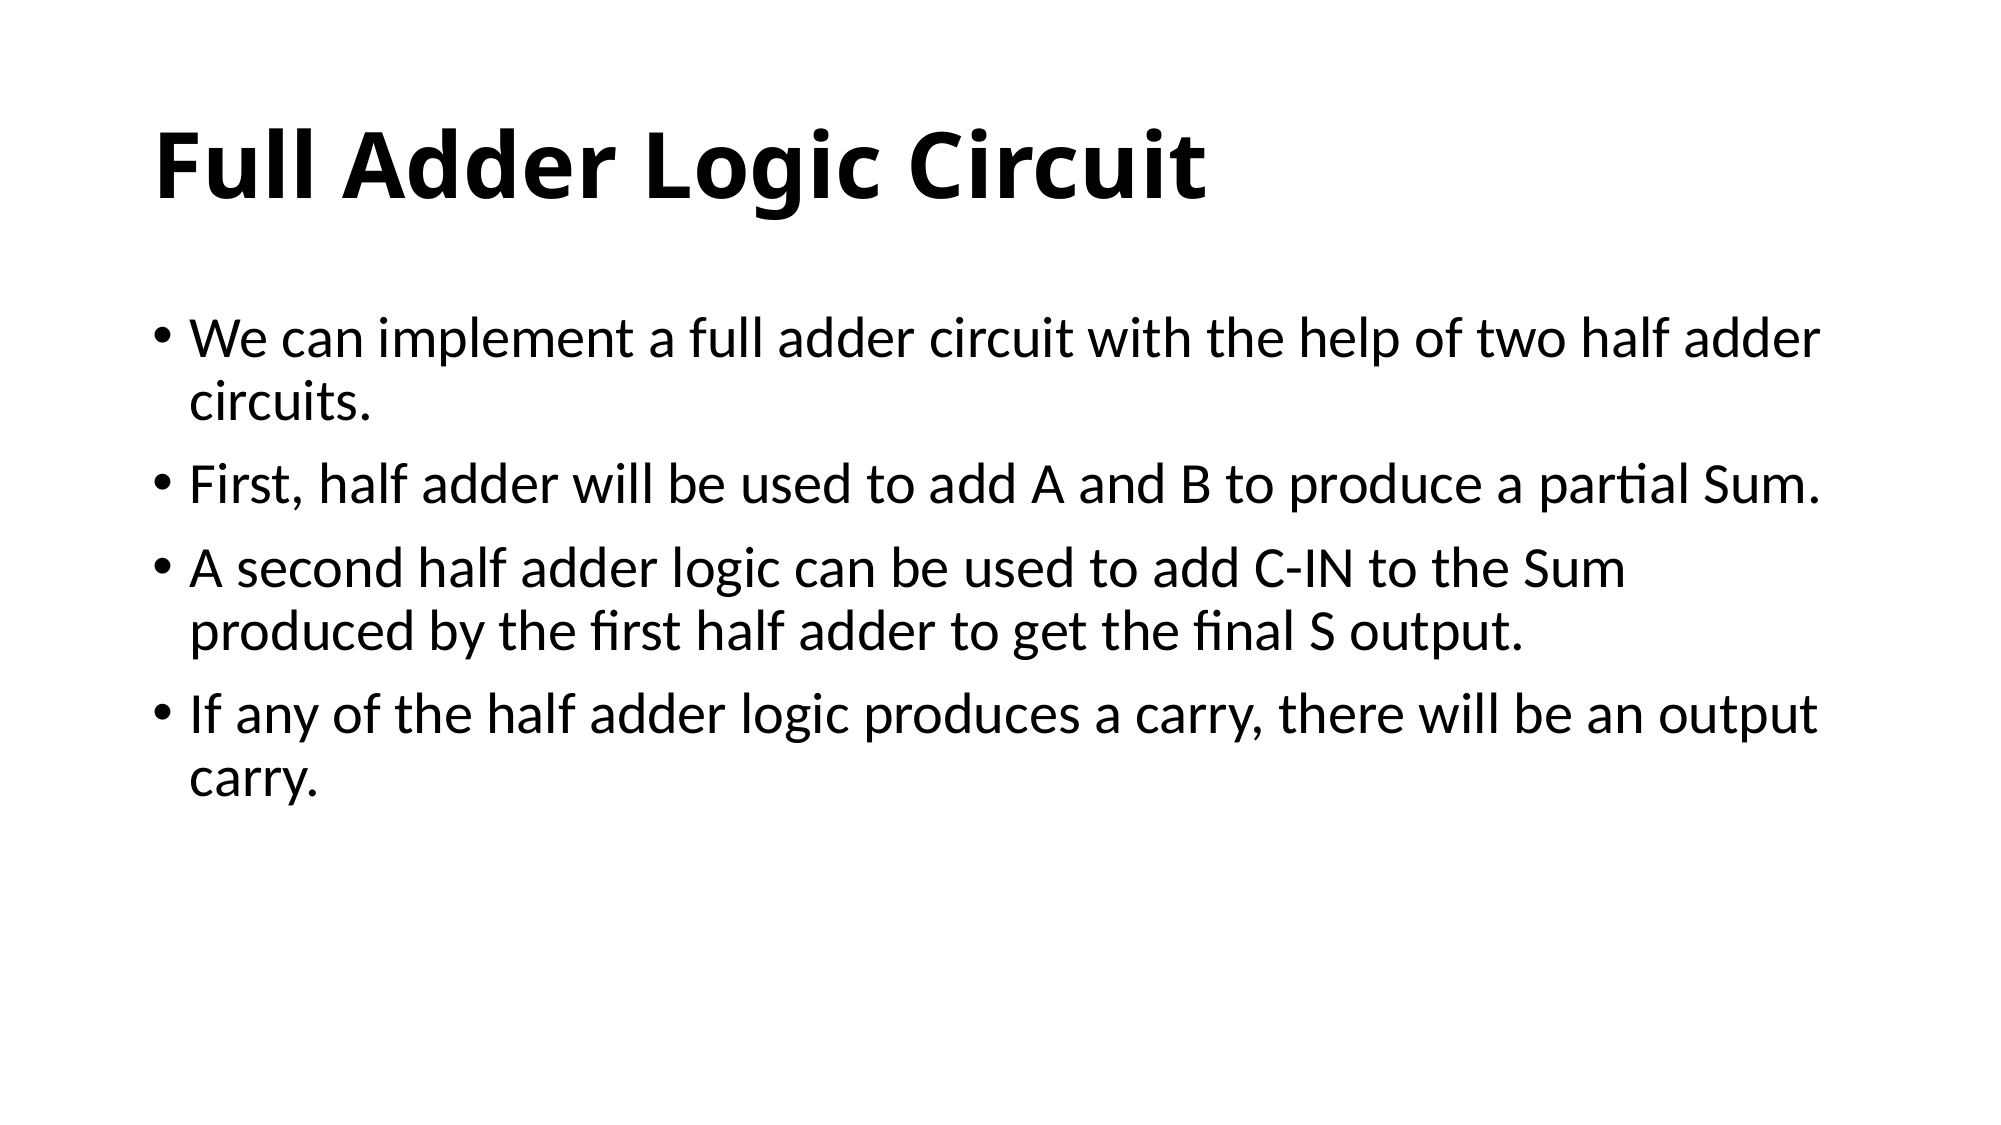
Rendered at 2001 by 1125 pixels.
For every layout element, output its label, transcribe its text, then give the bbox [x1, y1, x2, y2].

list We can implement a full adder circuit with the help of two half adder circuits. First, half adder will be used to add A and B to produce a partial Sum. A second half adder logic can be used to add C-IN to the Sum produced by the first half adder to get the final S output. If any of the half adder logic produces a carry, there will be an output carry. [137, 299, 1863, 1014]
title Full Adder Logic Circuit [137, 59, 1863, 278]
